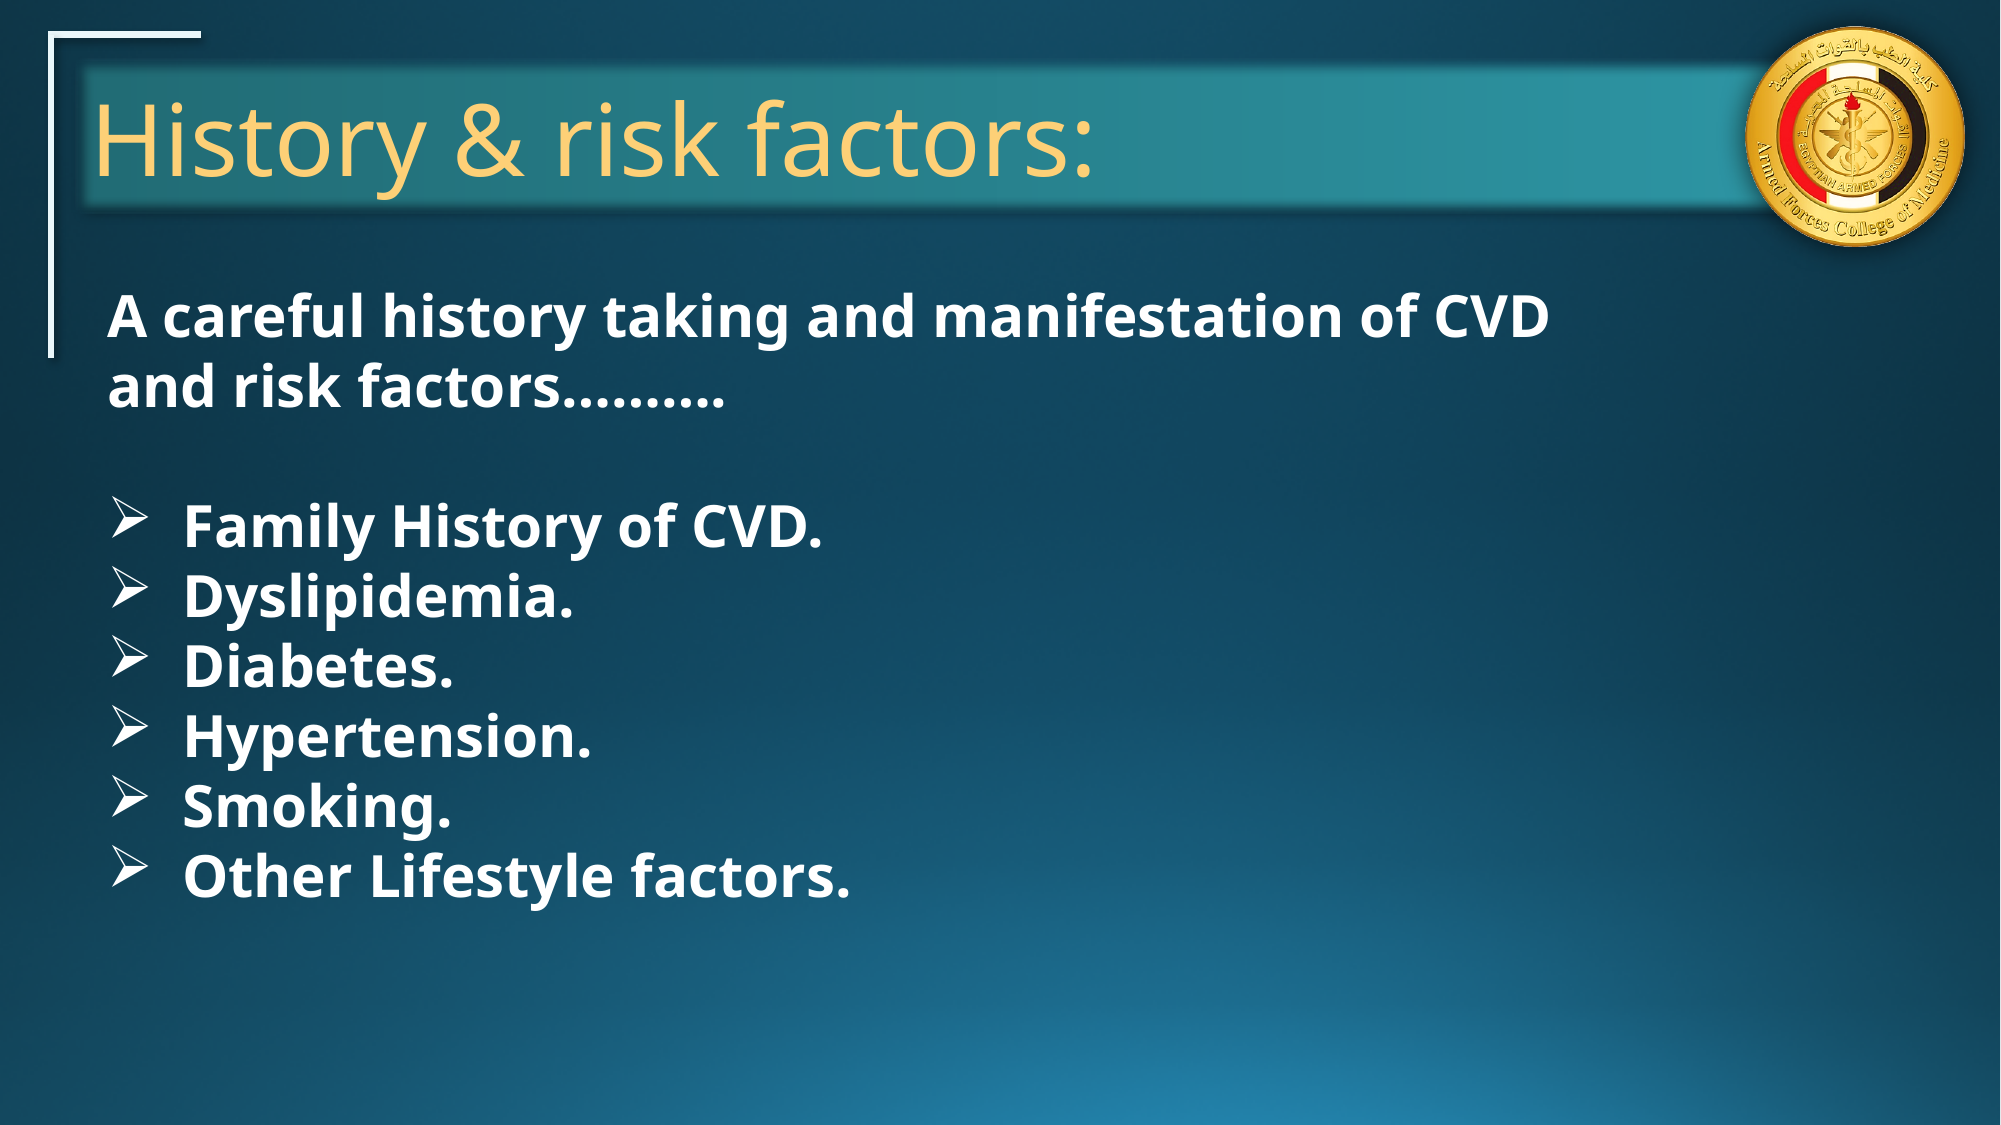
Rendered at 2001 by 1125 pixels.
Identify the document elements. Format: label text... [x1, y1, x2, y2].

text_box History & risk factors: [91, 74, 1722, 199]
picture [0, 0, 2001, 1125]
text_box A careful history taking and manifestation of CVD and risk factors………. Family History of CVD. Dyslipidemia. Diabetes. Hypertension. Smoking. Other Lifestyle factors. [92, 271, 1678, 917]
